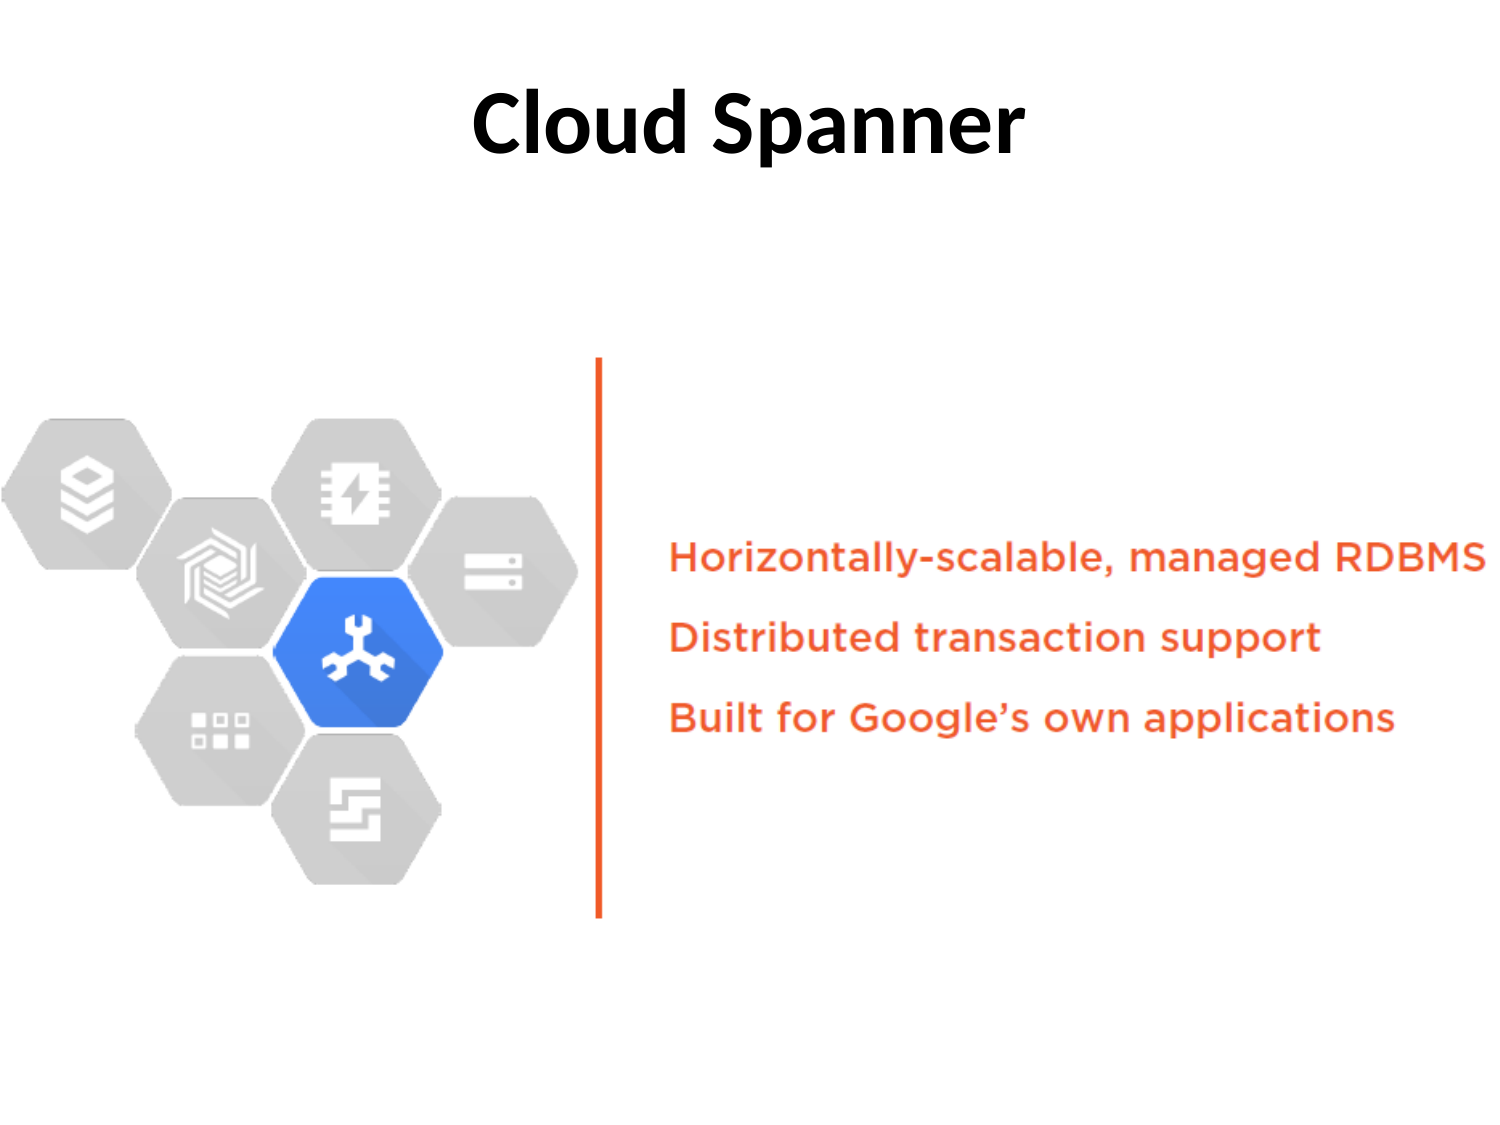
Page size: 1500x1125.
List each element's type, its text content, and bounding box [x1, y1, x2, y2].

text_box Cloud Spanner [374, 34, 1125, 179]
picture [0, 344, 1500, 930]
